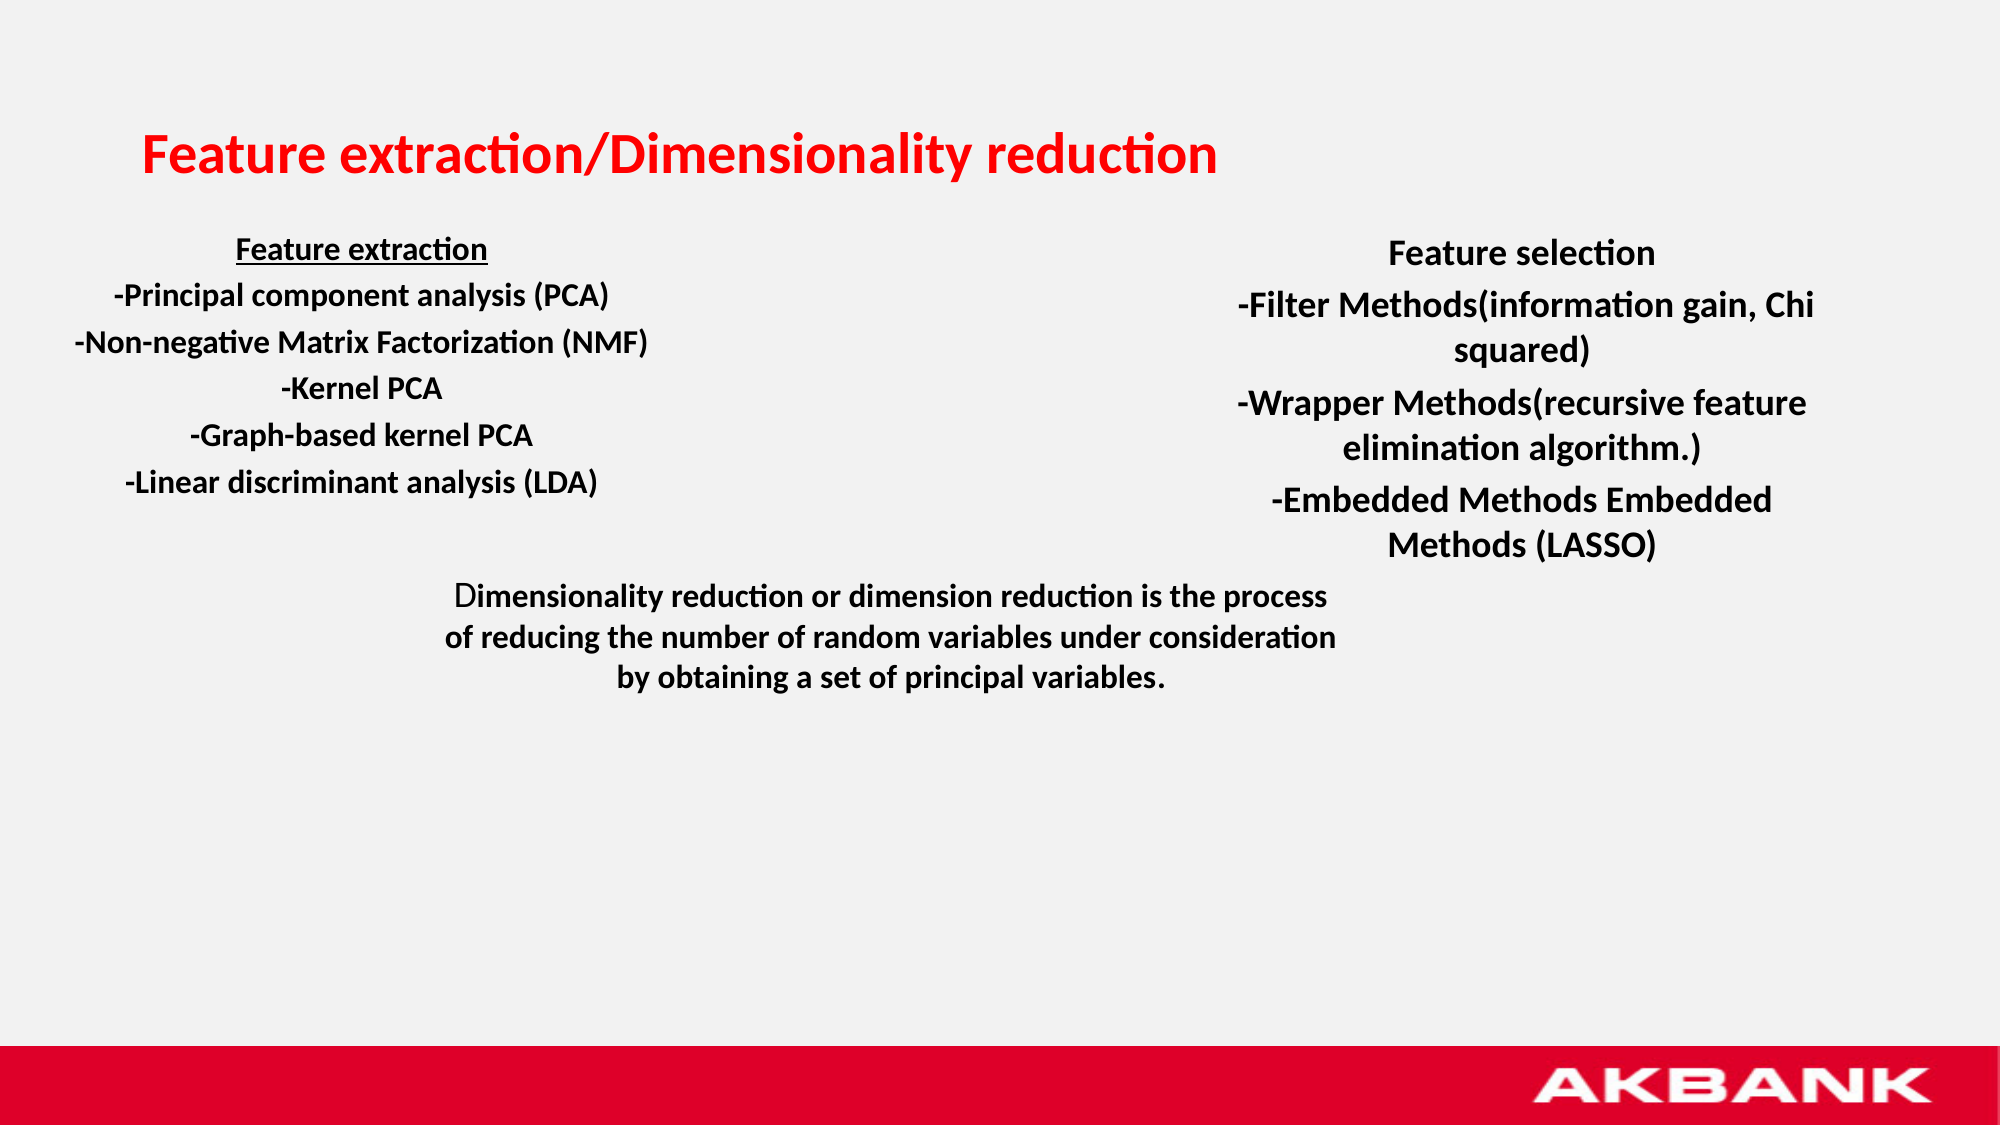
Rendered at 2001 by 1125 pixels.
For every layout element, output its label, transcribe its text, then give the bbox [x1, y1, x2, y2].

text_box Dimensionality reduction or dimension reduction is the process of reducing the number of random variables under consideration by obtaining a set of principal variables. [427, 562, 1356, 702]
subtitle Feature extraction -Principal component analysis (PCA) -Non-negative Matrix Factorization (NMF) -Kernel PCA -Graph-based kernel PCA -Linear discriminant analysis (LDA) [0, 219, 725, 593]
text_box Feature selection -Filter Methods(information gain, Chi squared) -Wrapper Methods(recursive feature elimination algorithm.) -Embedded Methods Embedded Methods (LASSO) [1199, 219, 1845, 593]
picture [0, 1046, 2000, 1125]
title Feature extraction/Dimensionality reduction [126, 29, 1828, 271]
